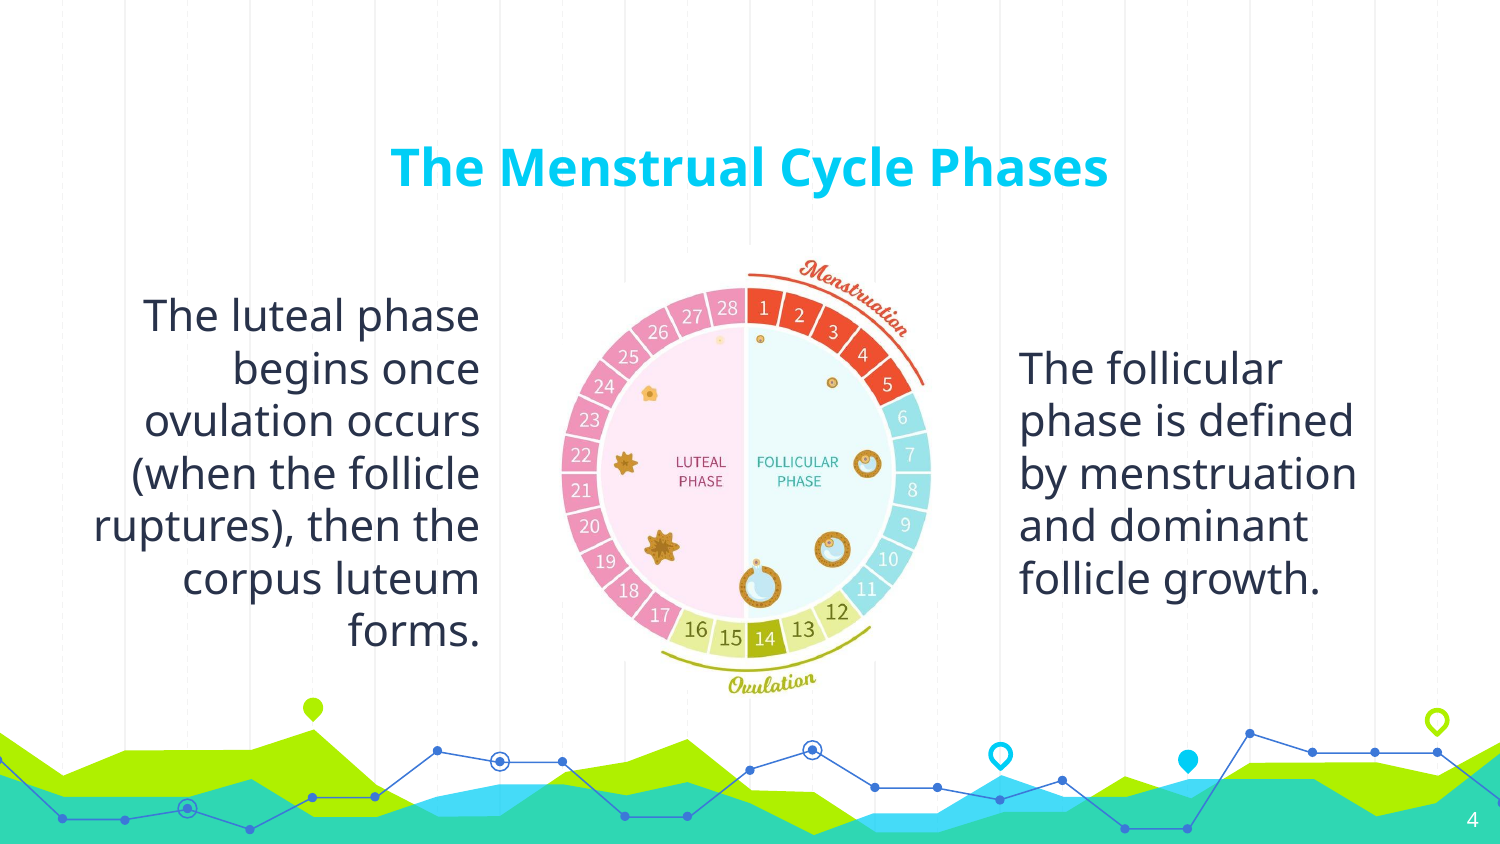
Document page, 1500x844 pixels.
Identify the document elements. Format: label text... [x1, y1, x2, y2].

list The follicular phase is defined by menstruation and dominant follicle growth. [1004, 269, 1428, 675]
list The luteal phase begins once ovulation occurs (when the follicle ruptures), then the corpus luteum forms. [55, 269, 496, 675]
title The Menstrual Cycle Phases [176, 94, 1324, 212]
picture [522, 244, 978, 699]
slide_number ‹#› [1403, 791, 1494, 844]
